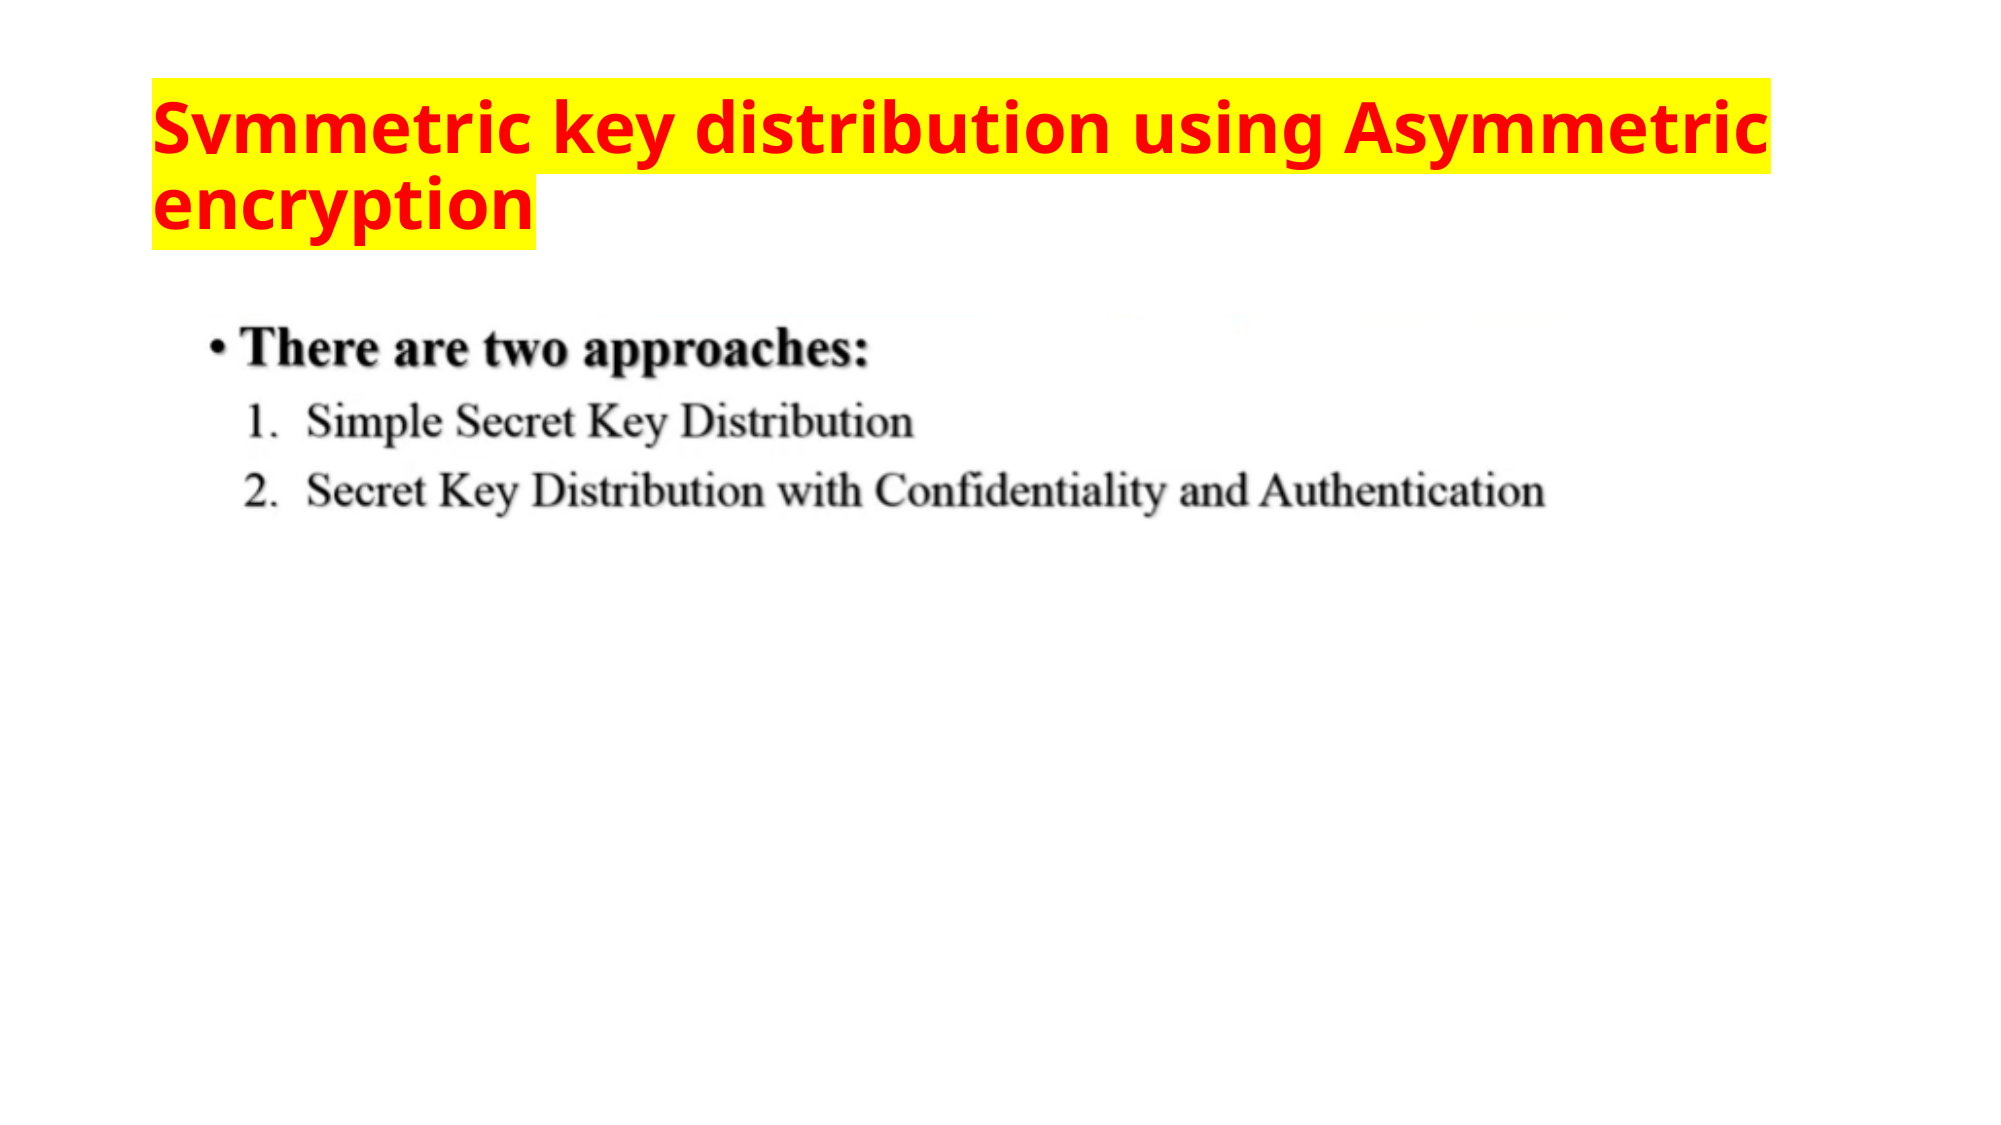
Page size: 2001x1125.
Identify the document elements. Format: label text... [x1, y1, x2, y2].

picture [189, 314, 1564, 543]
title Symmetric key distribution using Asymmetric encryption [137, 59, 1863, 278]
